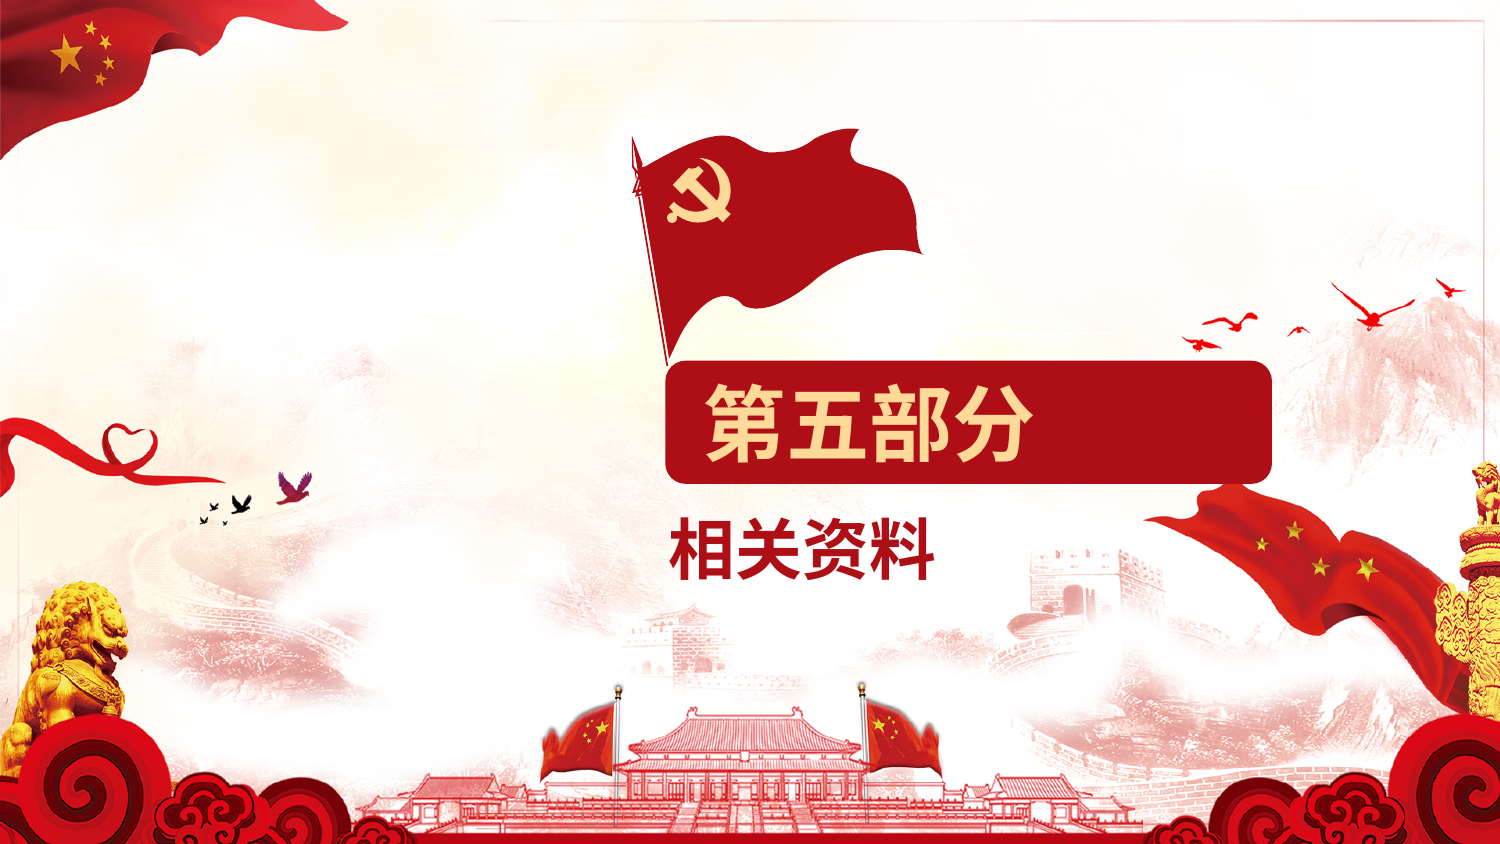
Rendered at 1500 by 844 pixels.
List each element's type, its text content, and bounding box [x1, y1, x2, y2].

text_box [665, 360, 1273, 485]
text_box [631, 128, 925, 367]
text_box 相关资料 [657, 502, 1471, 594]
picture [0, 0, 1500, 844]
